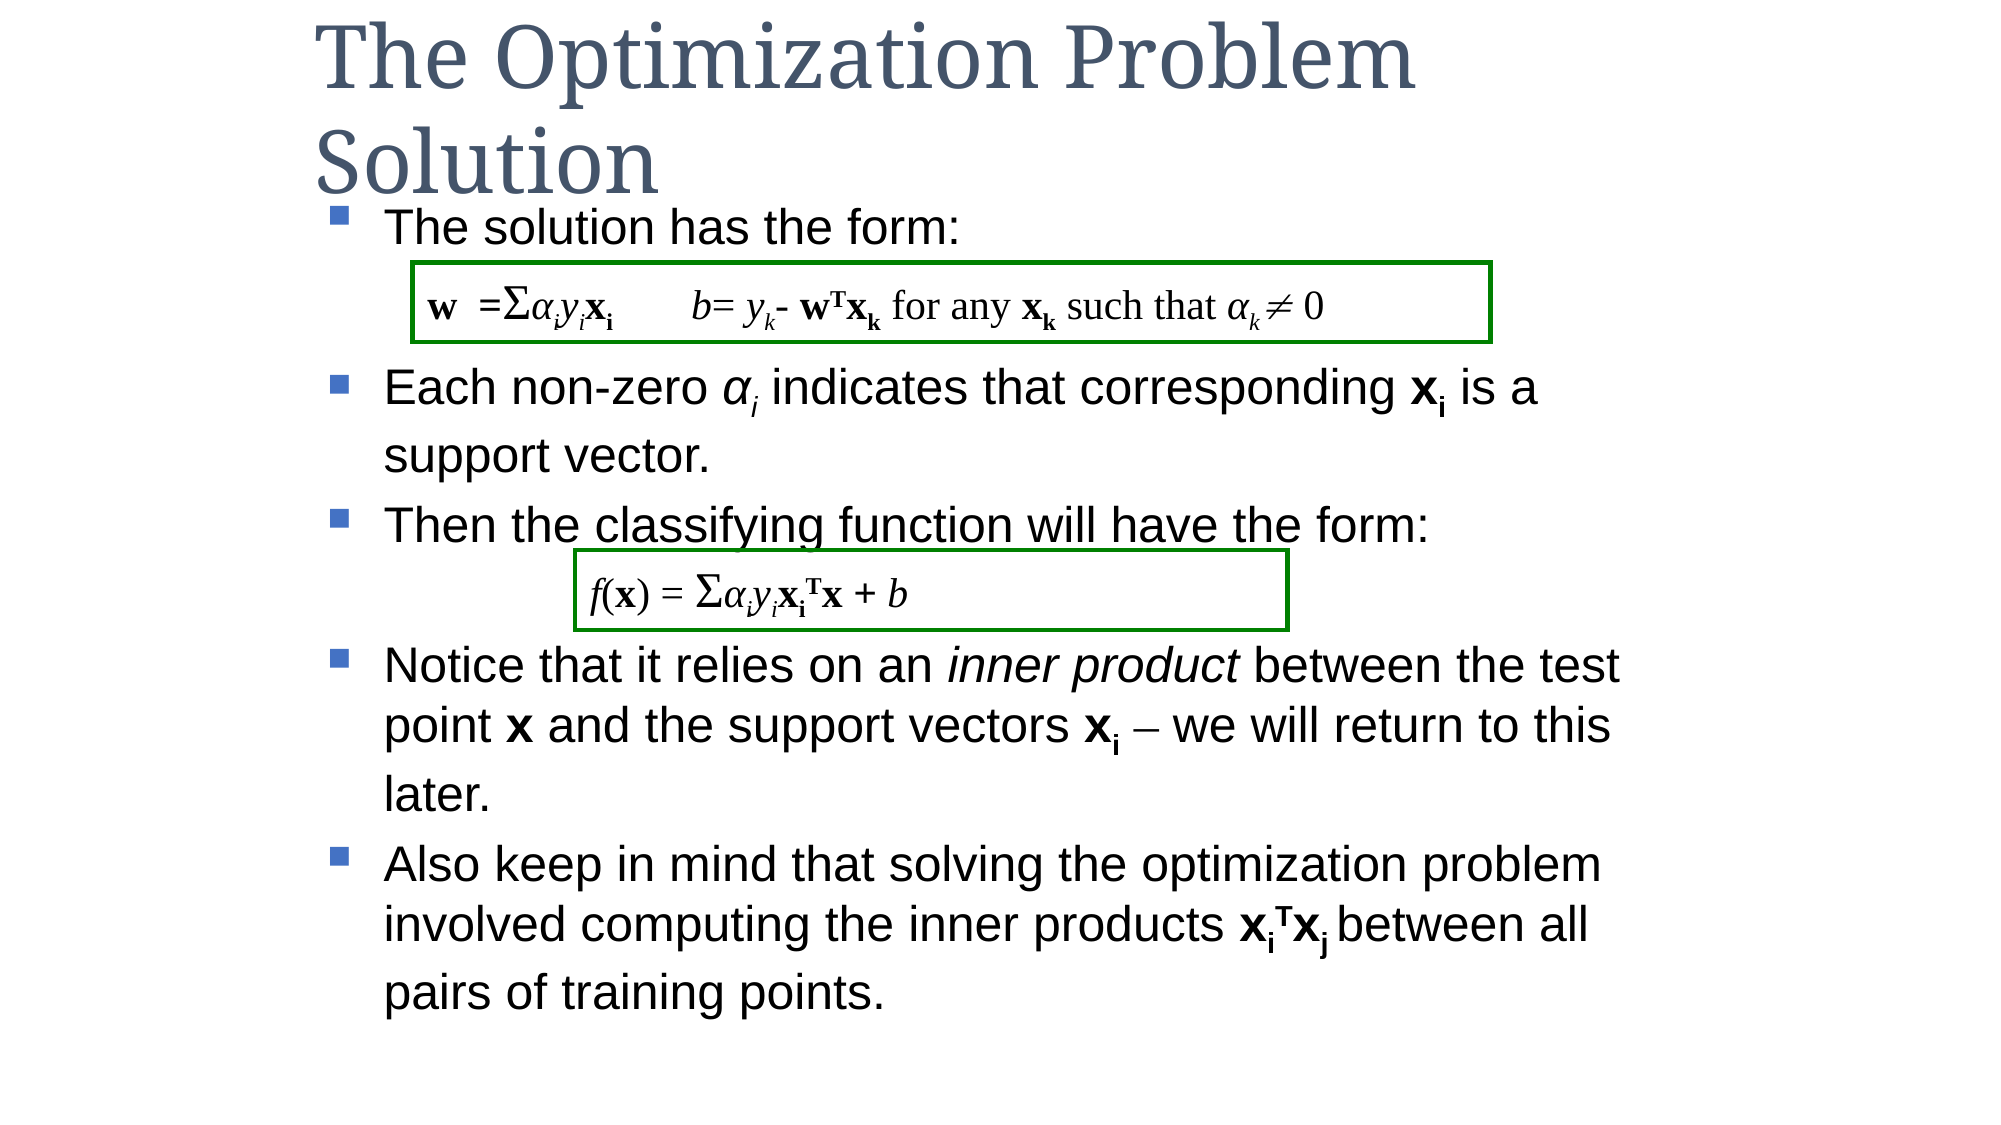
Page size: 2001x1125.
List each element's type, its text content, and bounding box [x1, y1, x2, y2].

text_box w =Σαiyixi b= yk- wTxk for any xk such that αk 0 [412, 262, 1491, 343]
text_box The Optimization Problem Solution [299, 37, 1575, 175]
text_box The solution has the form: Each non-zero αi indicates that corresponding xi is a support vector. Then the classifying function will have the form: Notice that it relies on an inner product between the test point x and the support vectors xi – we will return to this later. Also keep in mind that solving the optimization problem involved computing the inner products xiTxj between all pairs of training points. [312, 174, 1663, 1000]
text_box f(x) = ΣαiyixiTx + b [575, 549, 1288, 630]
